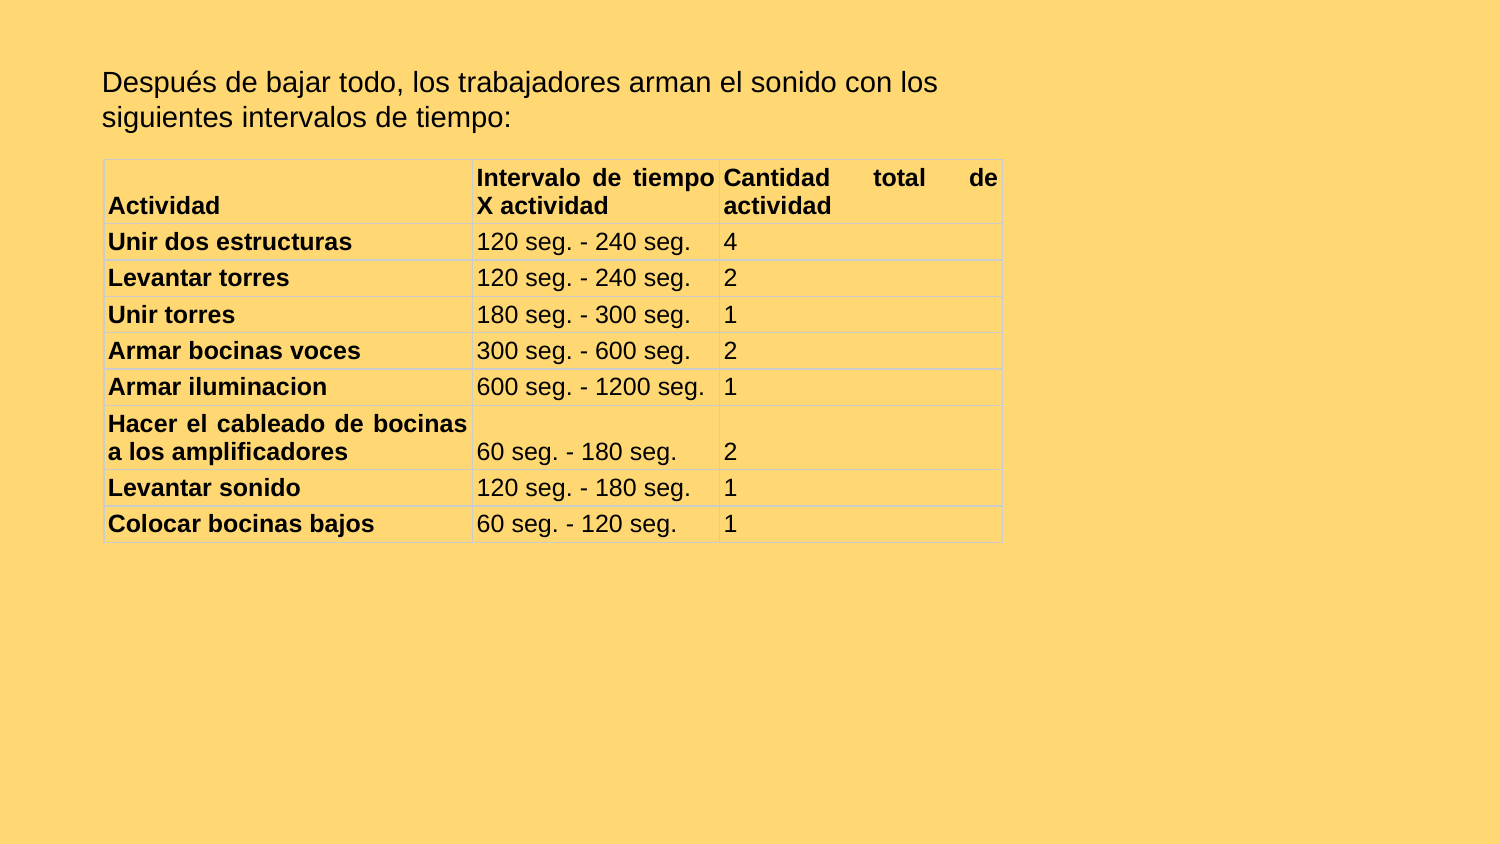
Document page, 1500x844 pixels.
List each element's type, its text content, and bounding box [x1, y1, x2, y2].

table_cell 120 seg. - 180 seg. [473, 470, 719, 505]
table_header Actividad [105, 160, 472, 223]
table_cell 2 [720, 406, 1002, 469]
table_cell 2 [720, 261, 1002, 296]
table_header Intervalo de tiempo X actividad [473, 160, 719, 223]
table_cell 2 [720, 333, 1002, 368]
table_cell 1 [720, 470, 1002, 505]
table_cell 600 seg. - 1200 seg. [473, 370, 719, 405]
table_cell 1 [720, 370, 1002, 405]
table_cell Levantar sonido [105, 470, 472, 505]
table_cell 1 [720, 507, 1002, 542]
table_cell 120 seg. - 240 seg. [473, 261, 719, 296]
table_cell 60 seg. - 180 seg. [473, 406, 719, 469]
text_box Después de bajar todo, los trabajadores arman el sonido con los siguientes intervalos de tiempo: [87, 56, 1003, 141]
table_cell Armar bocinas voces [105, 333, 472, 368]
table_cell 4 [720, 224, 1002, 259]
table_cell 300 seg. - 600 seg. [473, 333, 719, 368]
table_header Cantidad total de actividad [720, 160, 1002, 223]
table_cell Hacer el cableado de bocinas a los amplificadores [105, 406, 472, 469]
table_cell 120 seg. - 240 seg. [473, 224, 719, 259]
table_cell Levantar torres [105, 261, 472, 296]
table_cell 60 seg. - 120 seg. [473, 507, 719, 542]
table_cell Armar iluminacion [105, 370, 472, 405]
table_cell 180 seg. - 300 seg. [473, 297, 719, 332]
table_cell 1 [720, 297, 1002, 332]
table_cell Colocar bocinas bajos [105, 507, 472, 542]
table_cell Unir torres [105, 297, 472, 332]
table_cell Unir dos estructuras [105, 224, 472, 259]
